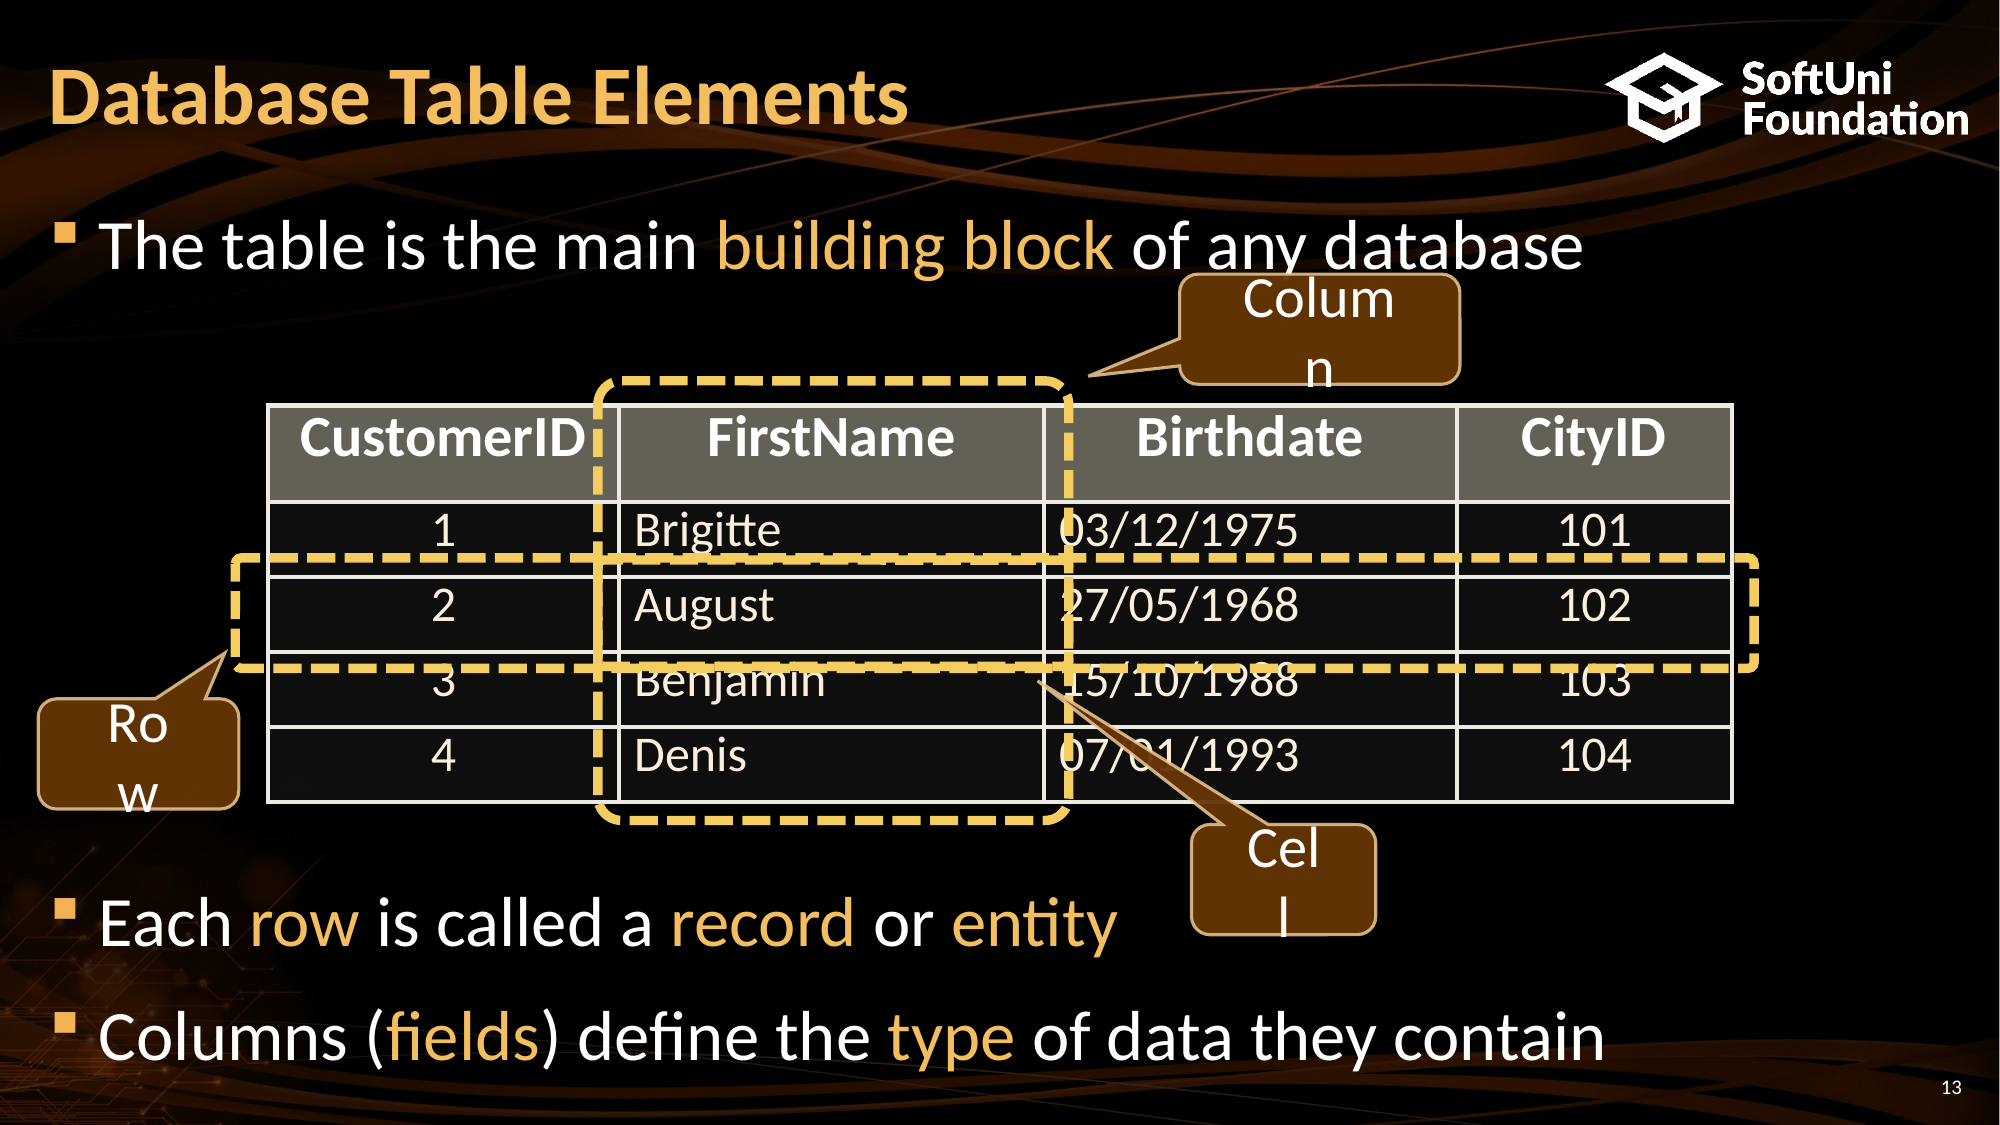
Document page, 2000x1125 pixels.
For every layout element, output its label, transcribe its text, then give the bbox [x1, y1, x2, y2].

table_header CityID [1459, 408, 1730, 500]
text_box [596, 664, 1070, 822]
table_cell 1 [270, 504, 597, 557]
table_cell 03/12/1975 [1069, 504, 1455, 557]
table_cell 15/10/1988 [1069, 669, 1455, 725]
text_box Column [1087, 273, 1461, 386]
text_box [1069, 556, 1756, 670]
title Database Table Elements [30, 6, 1602, 189]
table_cell 3 [270, 669, 597, 725]
text_box Cell [1036, 679, 1377, 936]
table_header Birthdate [1069, 408, 1455, 500]
table_cell 104 [1459, 729, 1730, 800]
picture [0, 0, 2000, 1125]
table_header CustomerID [270, 408, 597, 500]
text_box [234, 556, 597, 670]
table_cell 4 [270, 729, 597, 800]
text_box [596, 379, 1070, 565]
list The table is the main building block of any database Each row is called a record or entity Columns (fields) define the type of data they contain [31, 188, 1968, 1103]
table_cell 103 [1459, 669, 1730, 725]
text_box Row [37, 650, 240, 811]
table_cell 07/01/1993 [1119, 729, 1455, 800]
table_cell 07/01/1993 [1069, 729, 1187, 800]
text_box [596, 558, 1070, 668]
table_cell 101 [1459, 504, 1730, 557]
